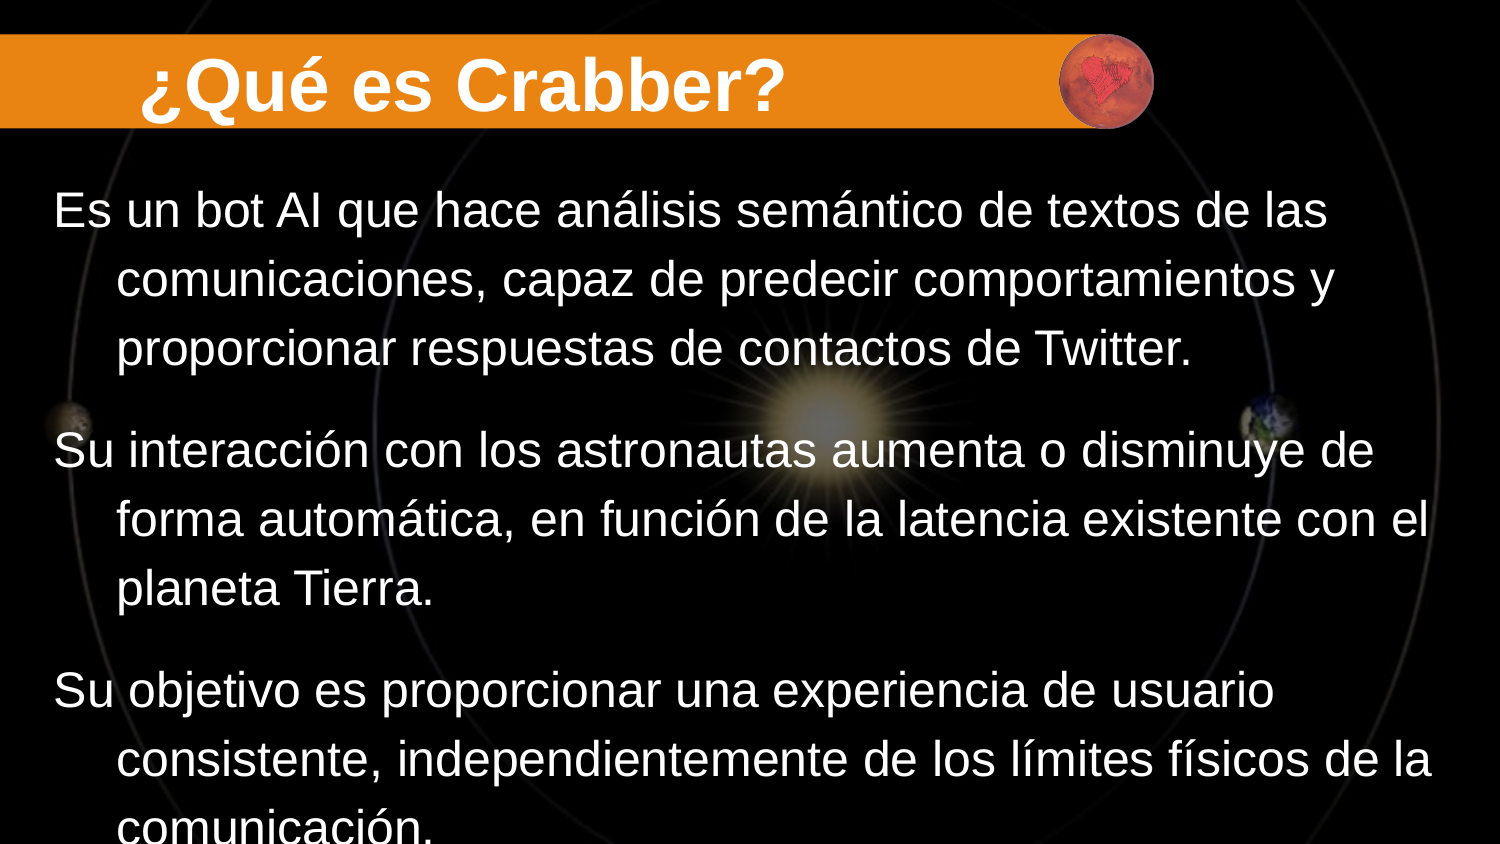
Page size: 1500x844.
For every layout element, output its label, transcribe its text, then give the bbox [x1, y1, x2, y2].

picture [0, 0, 1500, 844]
list Es un bot AI que hace análisis semántico de textos de las comunicaciones, capaz de predecir comportamientos y proporcionar respuestas de contactos de Twitter. Su interacción con los astronautas aumenta o disminuye de forma automática, en función de la latencia existente con el planeta Tierra. Su objetivo es proporcionar una experiencia de usuario consistente, independientemente de los límites físicos de la comunicación. [26, 153, 1472, 822]
title ¿Qué es Crabber? [123, 21, 827, 116]
text_box [0, 34, 1056, 129]
